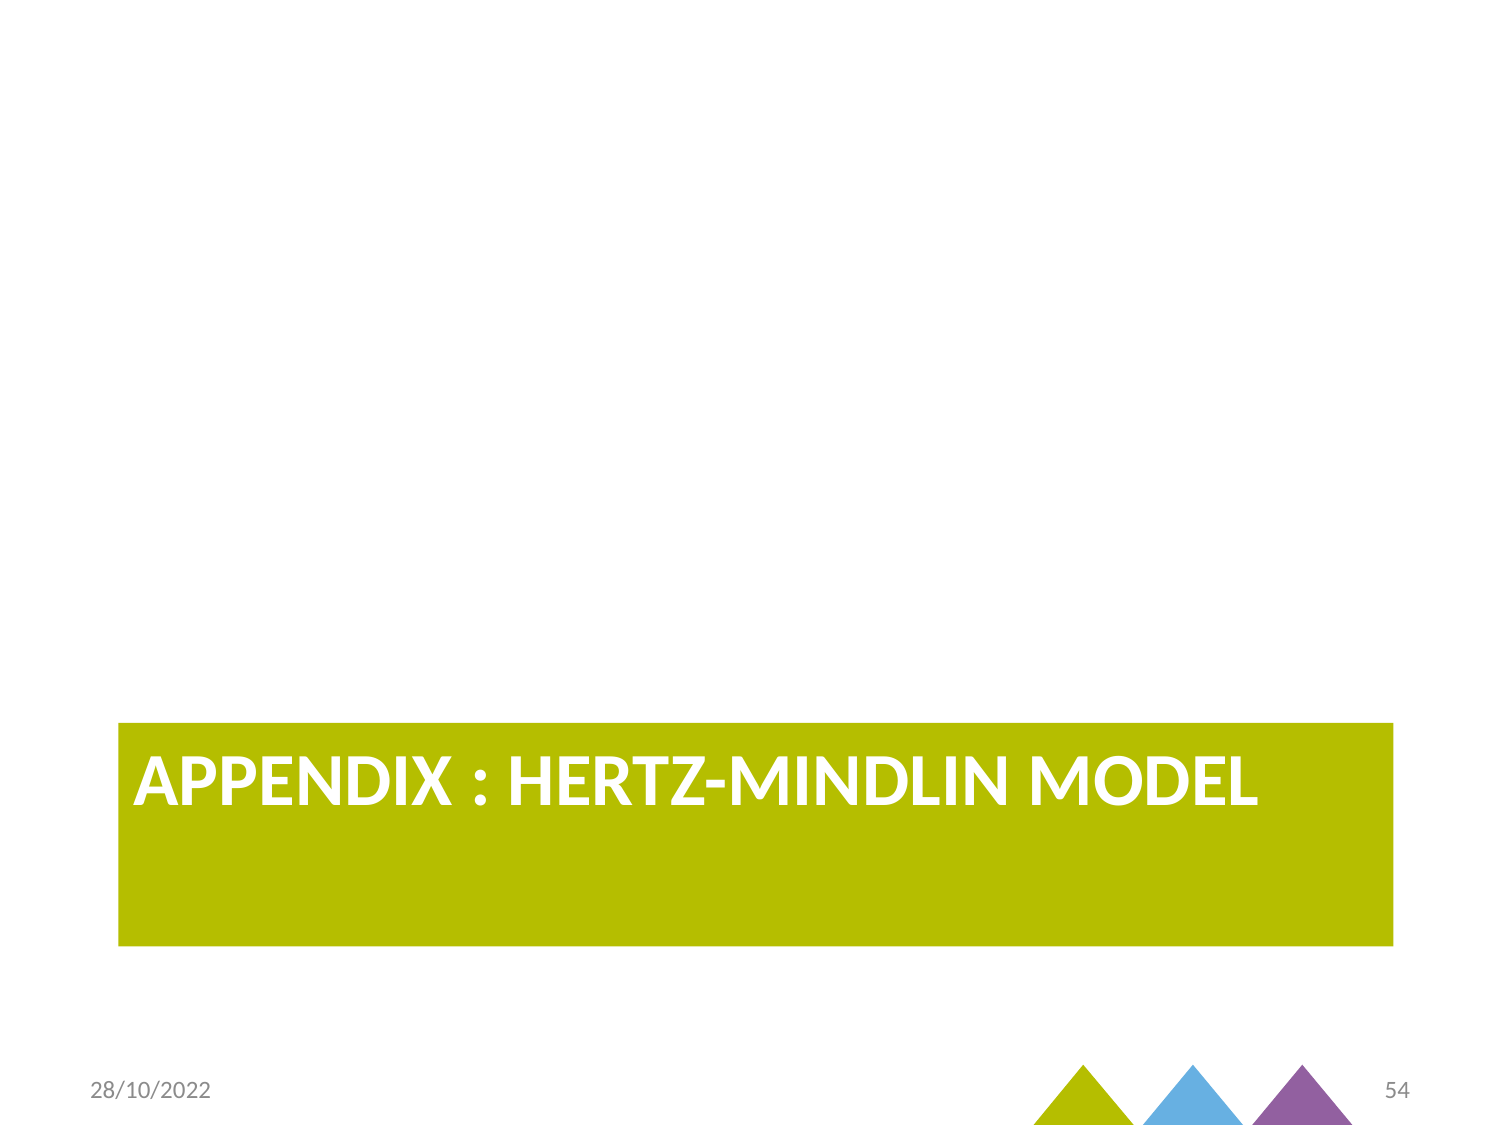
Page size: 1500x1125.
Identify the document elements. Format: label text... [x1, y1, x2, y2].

title Appendix : Hertz-Mindlin model [118, 722, 1394, 947]
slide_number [75, 1058, 243, 1119]
slide_number 54 [1352, 1058, 1425, 1119]
